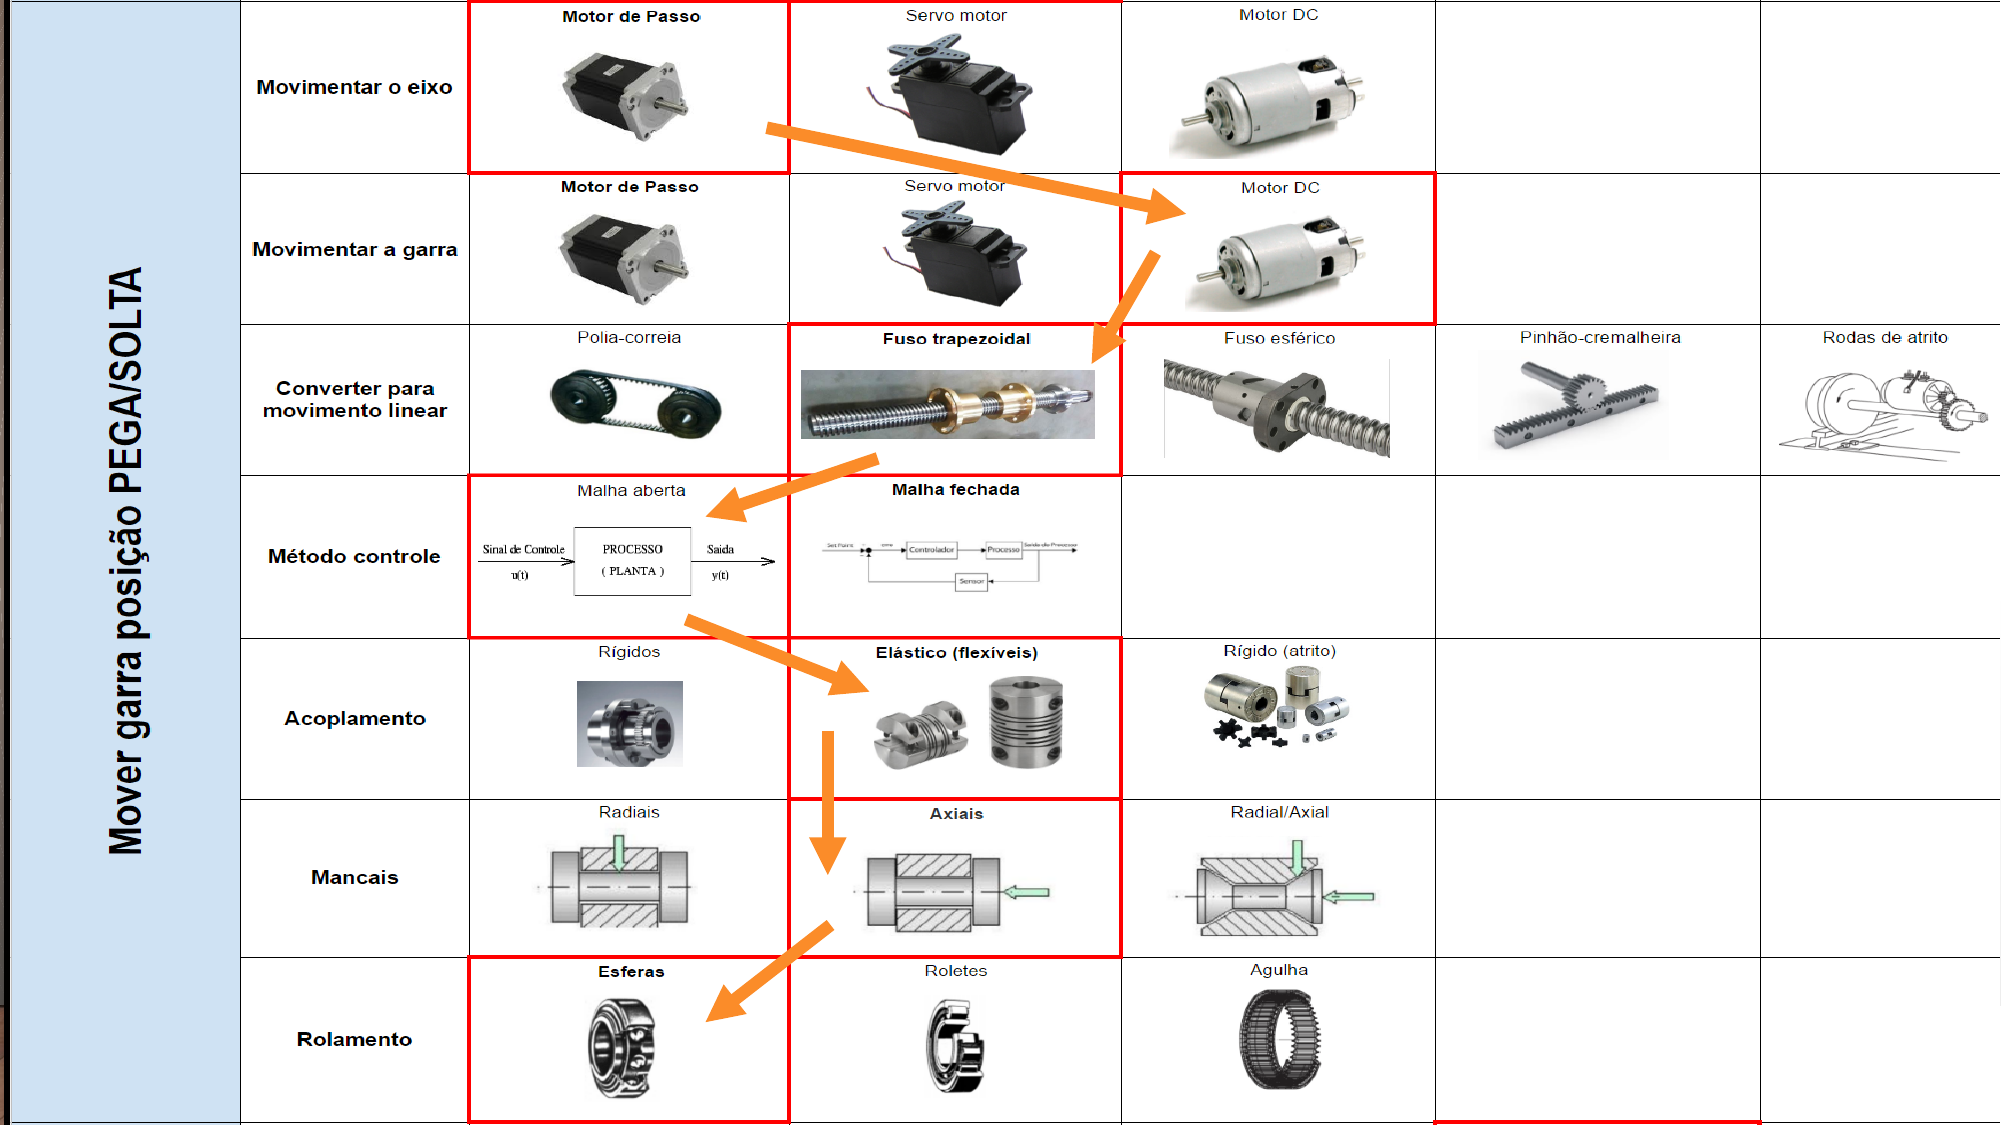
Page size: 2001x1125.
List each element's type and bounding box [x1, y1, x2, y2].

text_box [705, 458, 878, 517]
text_box [766, 127, 1187, 215]
picture [0, 1005, 4, 1125]
list [9, 0, 2000, 1125]
text_box [685, 619, 870, 692]
text_box [1091, 252, 1156, 365]
text_box [705, 924, 831, 1023]
